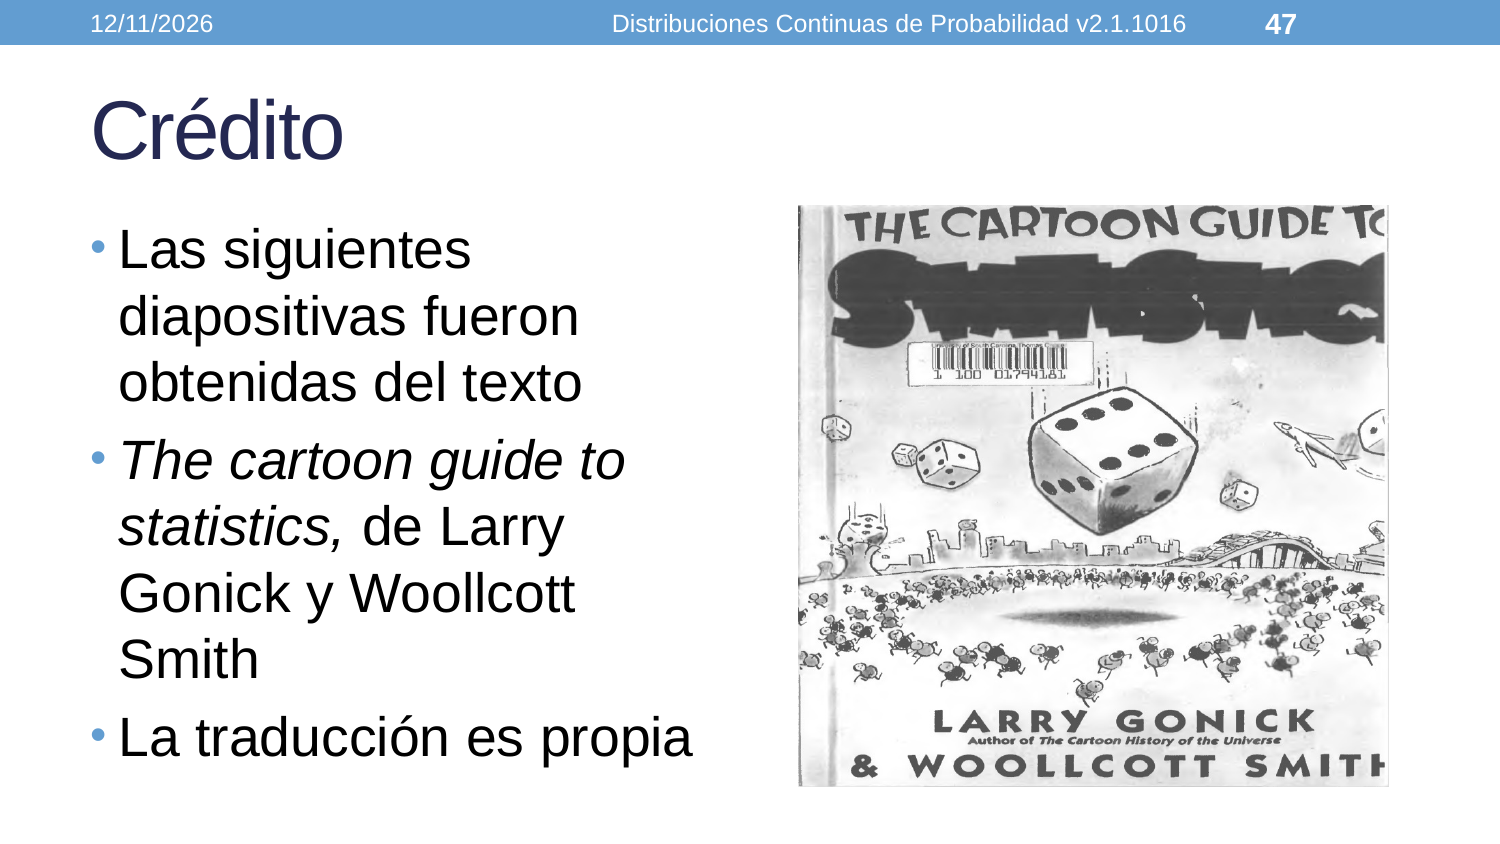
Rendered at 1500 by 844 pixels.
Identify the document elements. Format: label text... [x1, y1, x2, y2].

slide_number 47 [1250, 2, 1425, 43]
title Crédito [75, 65, 1425, 188]
footer Distribuciones Continuas de Probabilidad v2.1.1016 [562, 2, 1238, 43]
list Las siguientes diapositivas fueron obtenidas del texto The cartoon guide to statistics, de Larry Gonick y Woollcott Smith La traducción es propia [75, 205, 738, 787]
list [798, 205, 1390, 787]
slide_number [75, 2, 550, 43]
